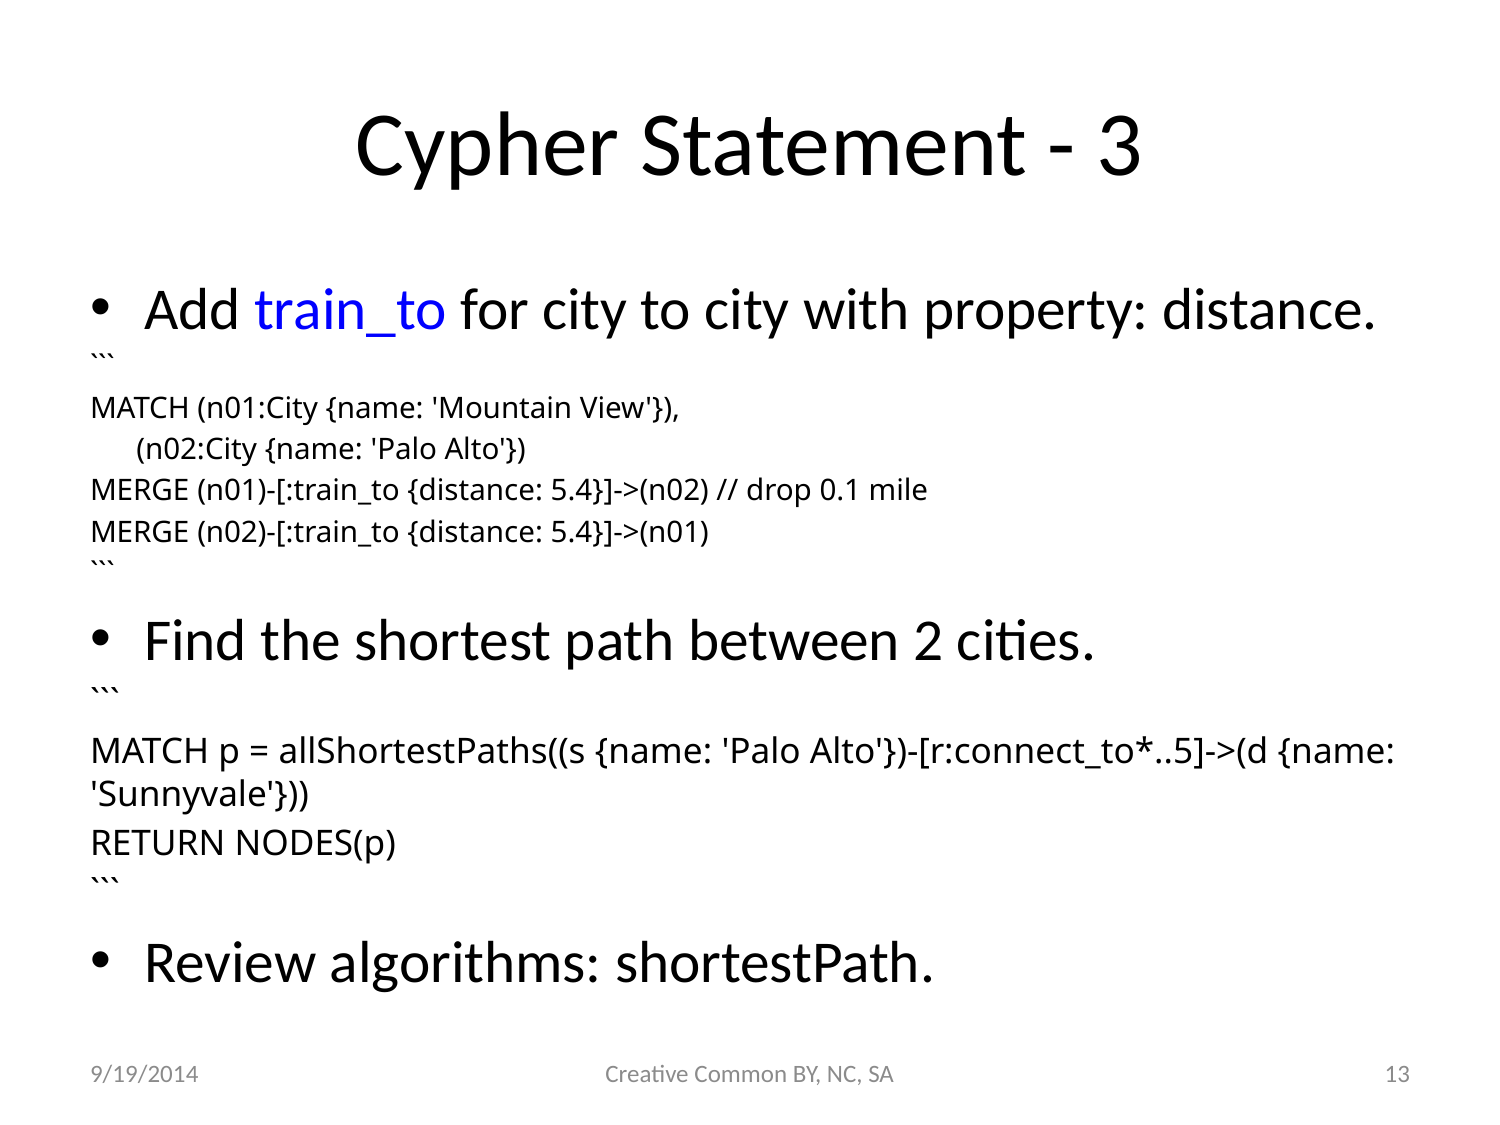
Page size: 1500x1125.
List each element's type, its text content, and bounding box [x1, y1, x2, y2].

list Add train_to for city to city with property: distance. ``` MATCH (n01:City {name: 'Mountain View'}), (n02:City {name: 'Palo Alto'}) MERGE (n01)-[:train_to {distance: 5.4}]->(n02) // drop 0.1 mile MERGE (n02)-[:train_to {distance: 5.4}]->(n01) ``` Find the shortest path between 2 cities. ``` MATCH p = allShortestPaths((s {name: 'Palo Alto'})-[r:connect_to*..5]->(d {name: 'Sunnyvale'})) RETURN NODES(p) ``` Review algorithms: shortestPath. [75, 262, 1425, 1005]
title Cypher Statement - 3 [75, 45, 1425, 233]
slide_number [75, 1042, 425, 1103]
slide_number 13 [1074, 1042, 1425, 1103]
footer Creative Common BY, NC, SA [512, 1042, 988, 1103]
